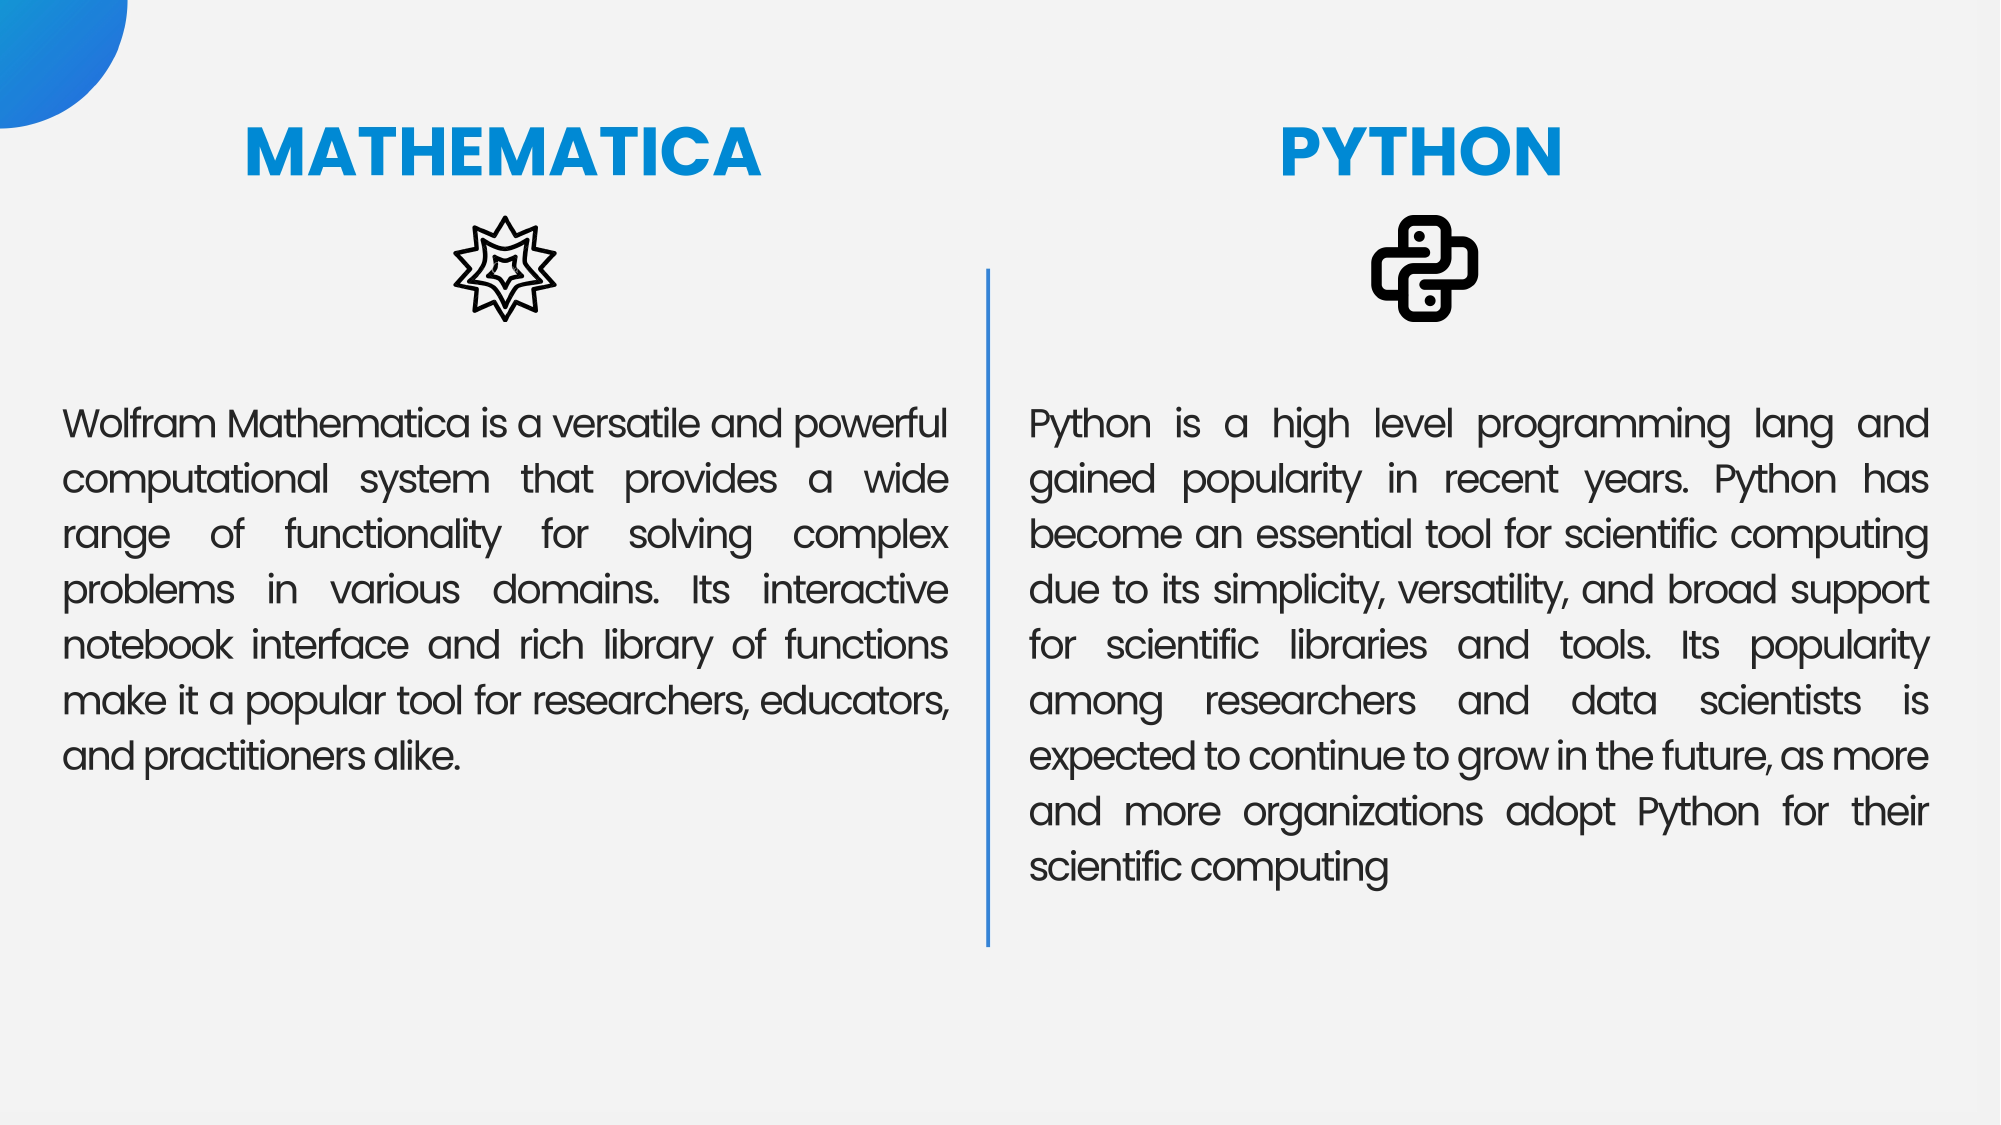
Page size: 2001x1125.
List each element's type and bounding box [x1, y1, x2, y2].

list [0, 0, 1977, 1112]
